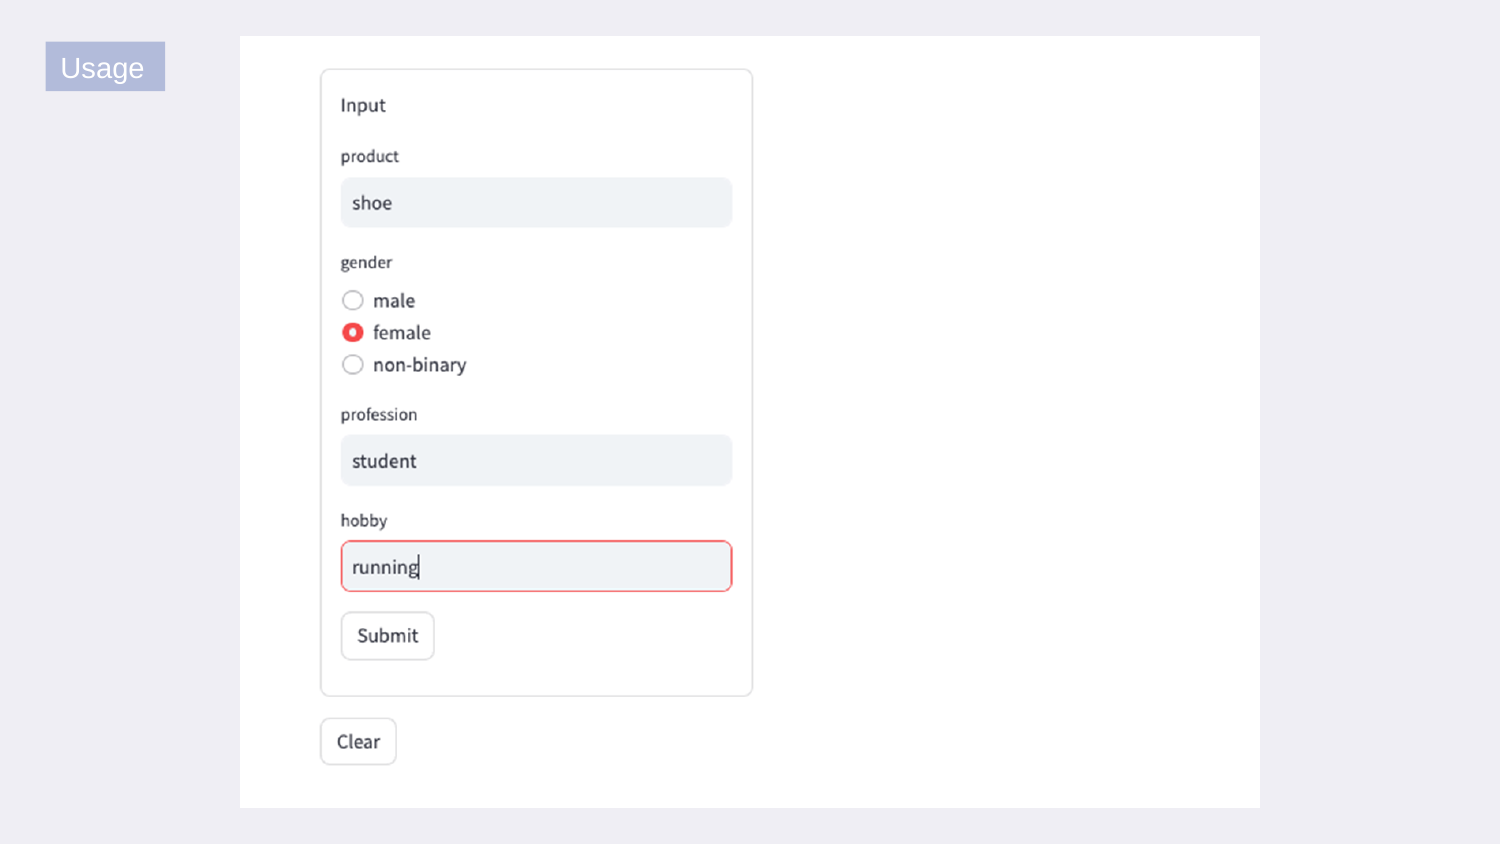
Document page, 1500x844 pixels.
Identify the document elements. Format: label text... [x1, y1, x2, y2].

picture [240, 36, 1260, 808]
text_box Usage [45, 41, 166, 92]
